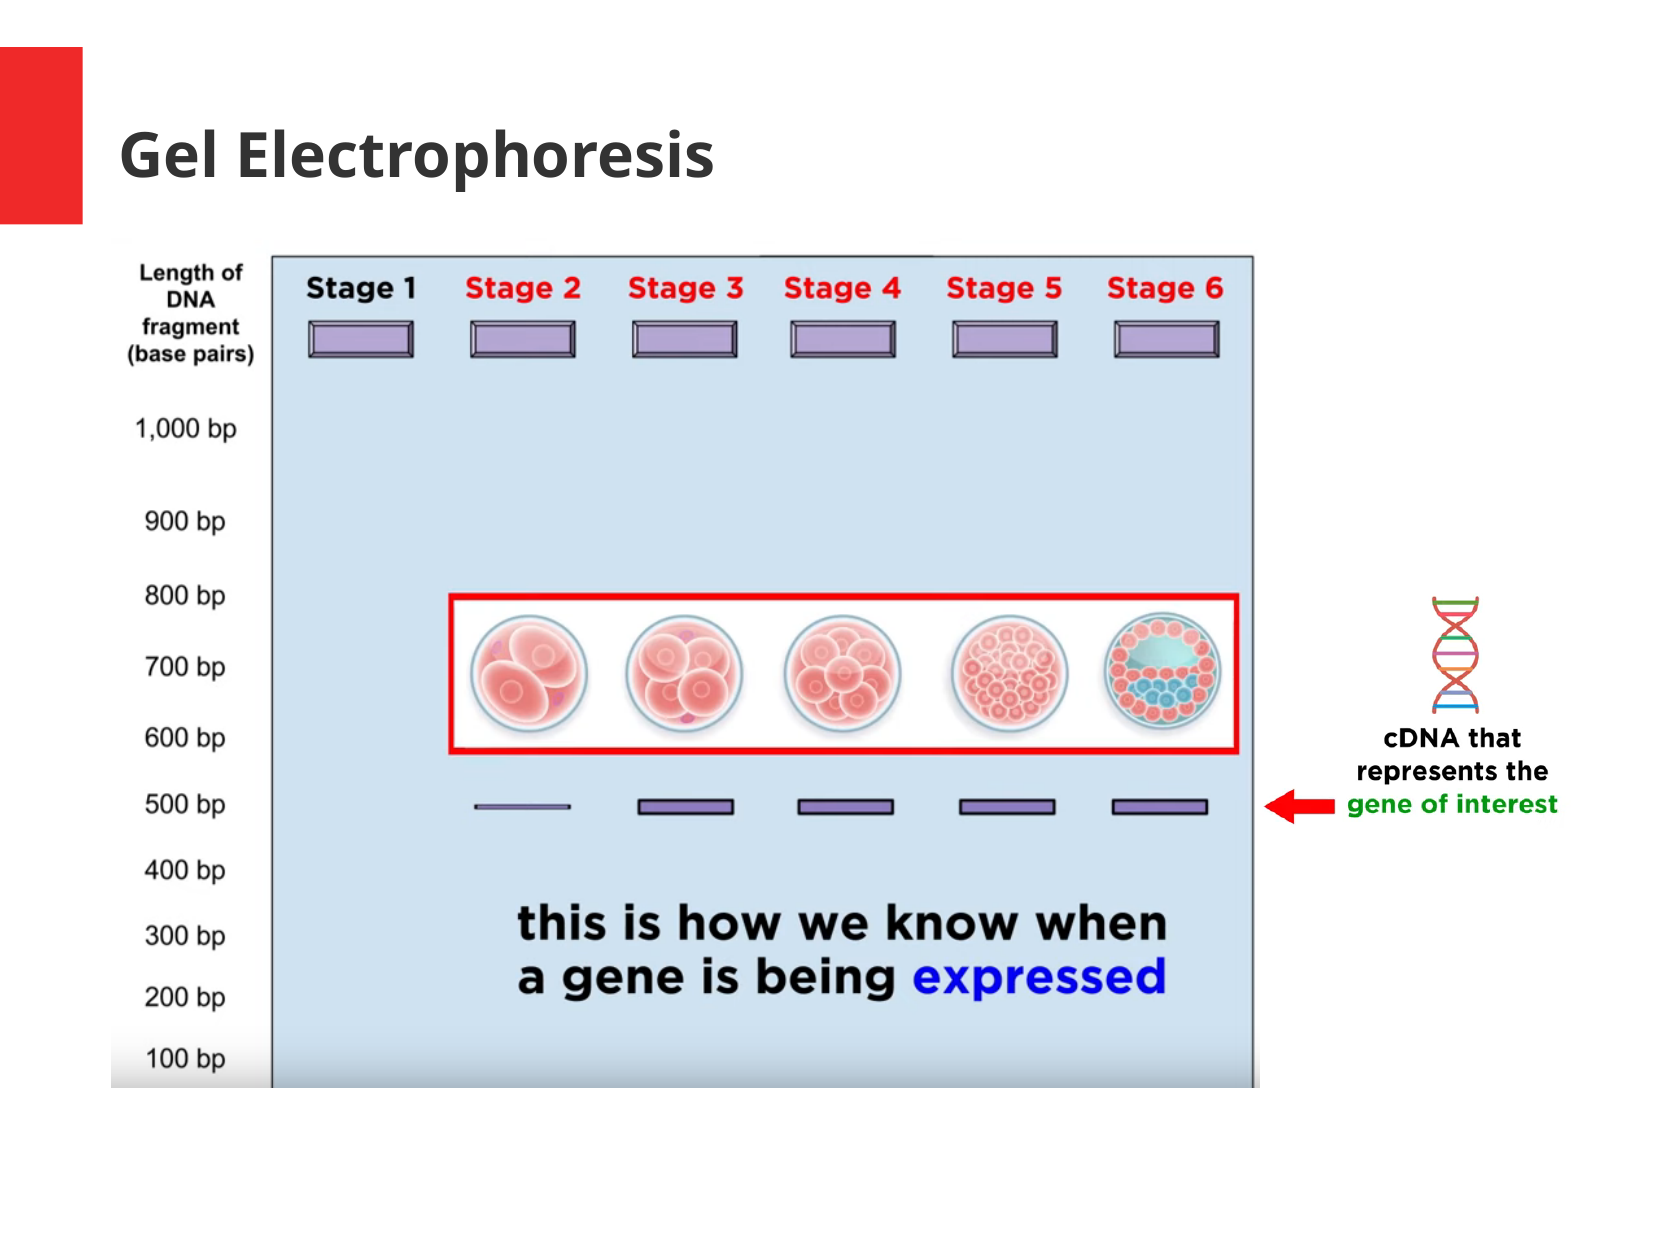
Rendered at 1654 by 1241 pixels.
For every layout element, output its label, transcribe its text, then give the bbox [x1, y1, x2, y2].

text_box Gel Electrophoresis [118, 49, 1571, 257]
picture [110, 237, 1571, 1088]
